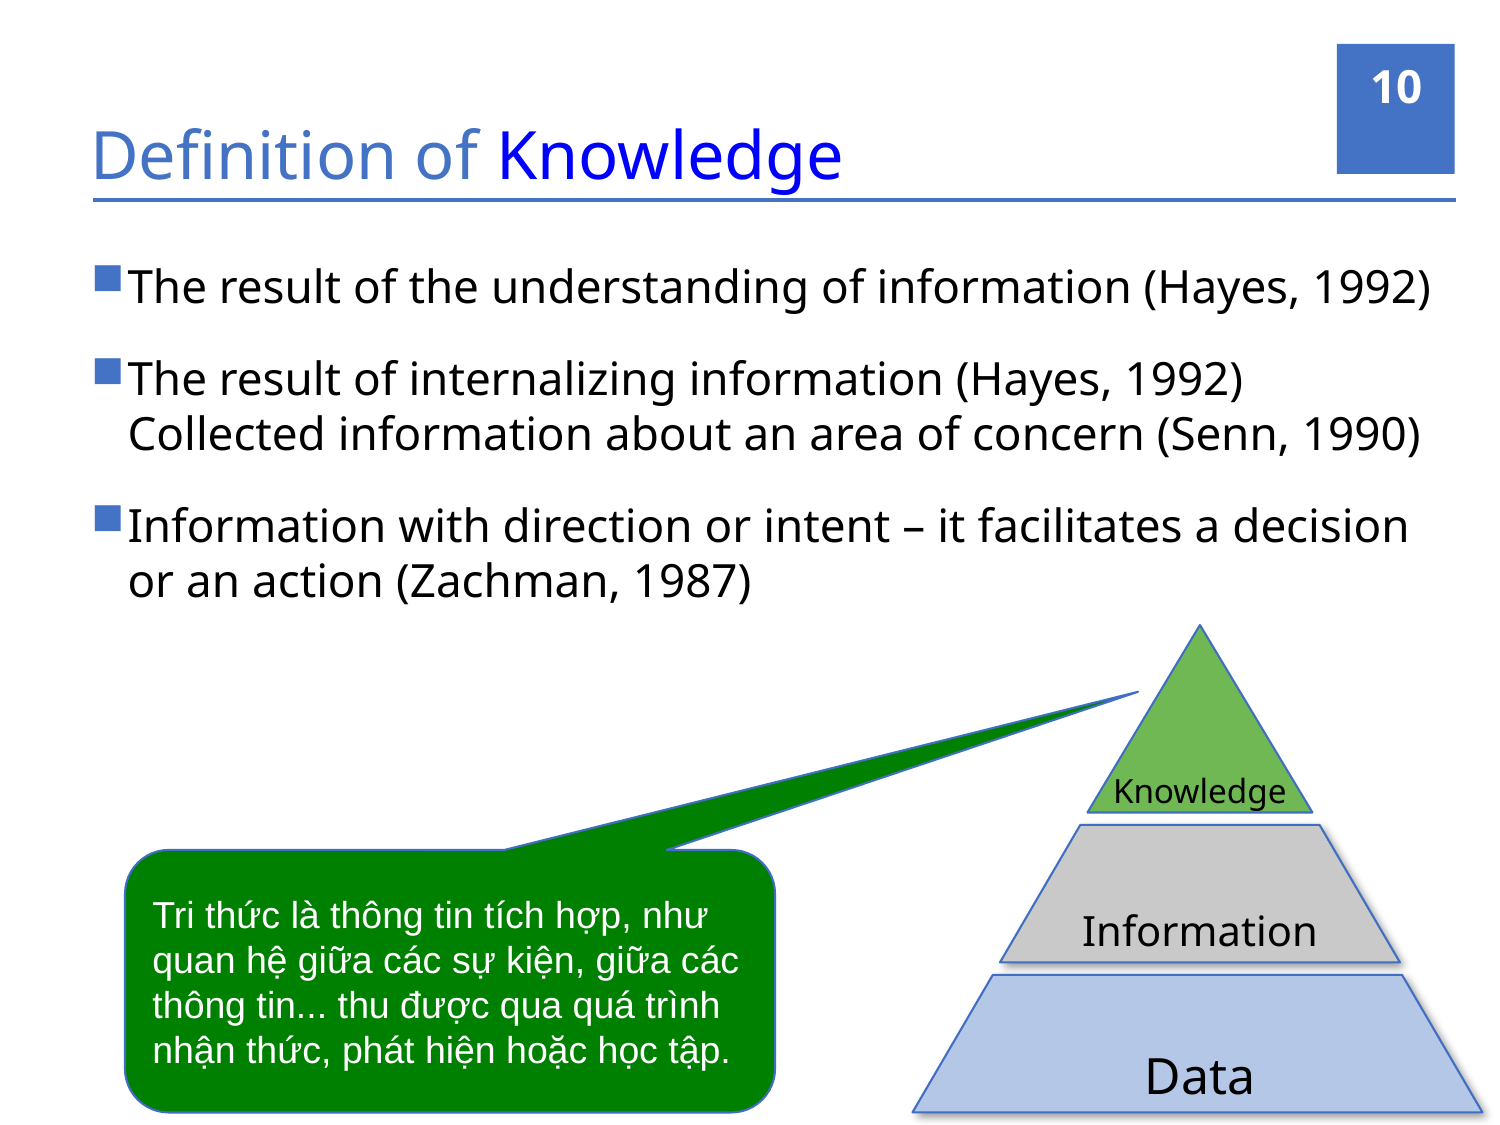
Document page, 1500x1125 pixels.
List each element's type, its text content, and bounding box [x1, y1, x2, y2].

title Definition of Knowledge [75, 75, 1463, 200]
list The result of the understanding of information (Hayes, 1992) The result of internalizing information (Hayes, 1992) Collected information about an area of concern (Senn, 1990) Information with direction or intent – it facilitates a decision or an action (Zachman, 1987) [75, 249, 1463, 1125]
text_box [124, 624, 1483, 1113]
slide_number 10 [1354, 59, 1438, 120]
text_box [1311, 174, 1488, 338]
